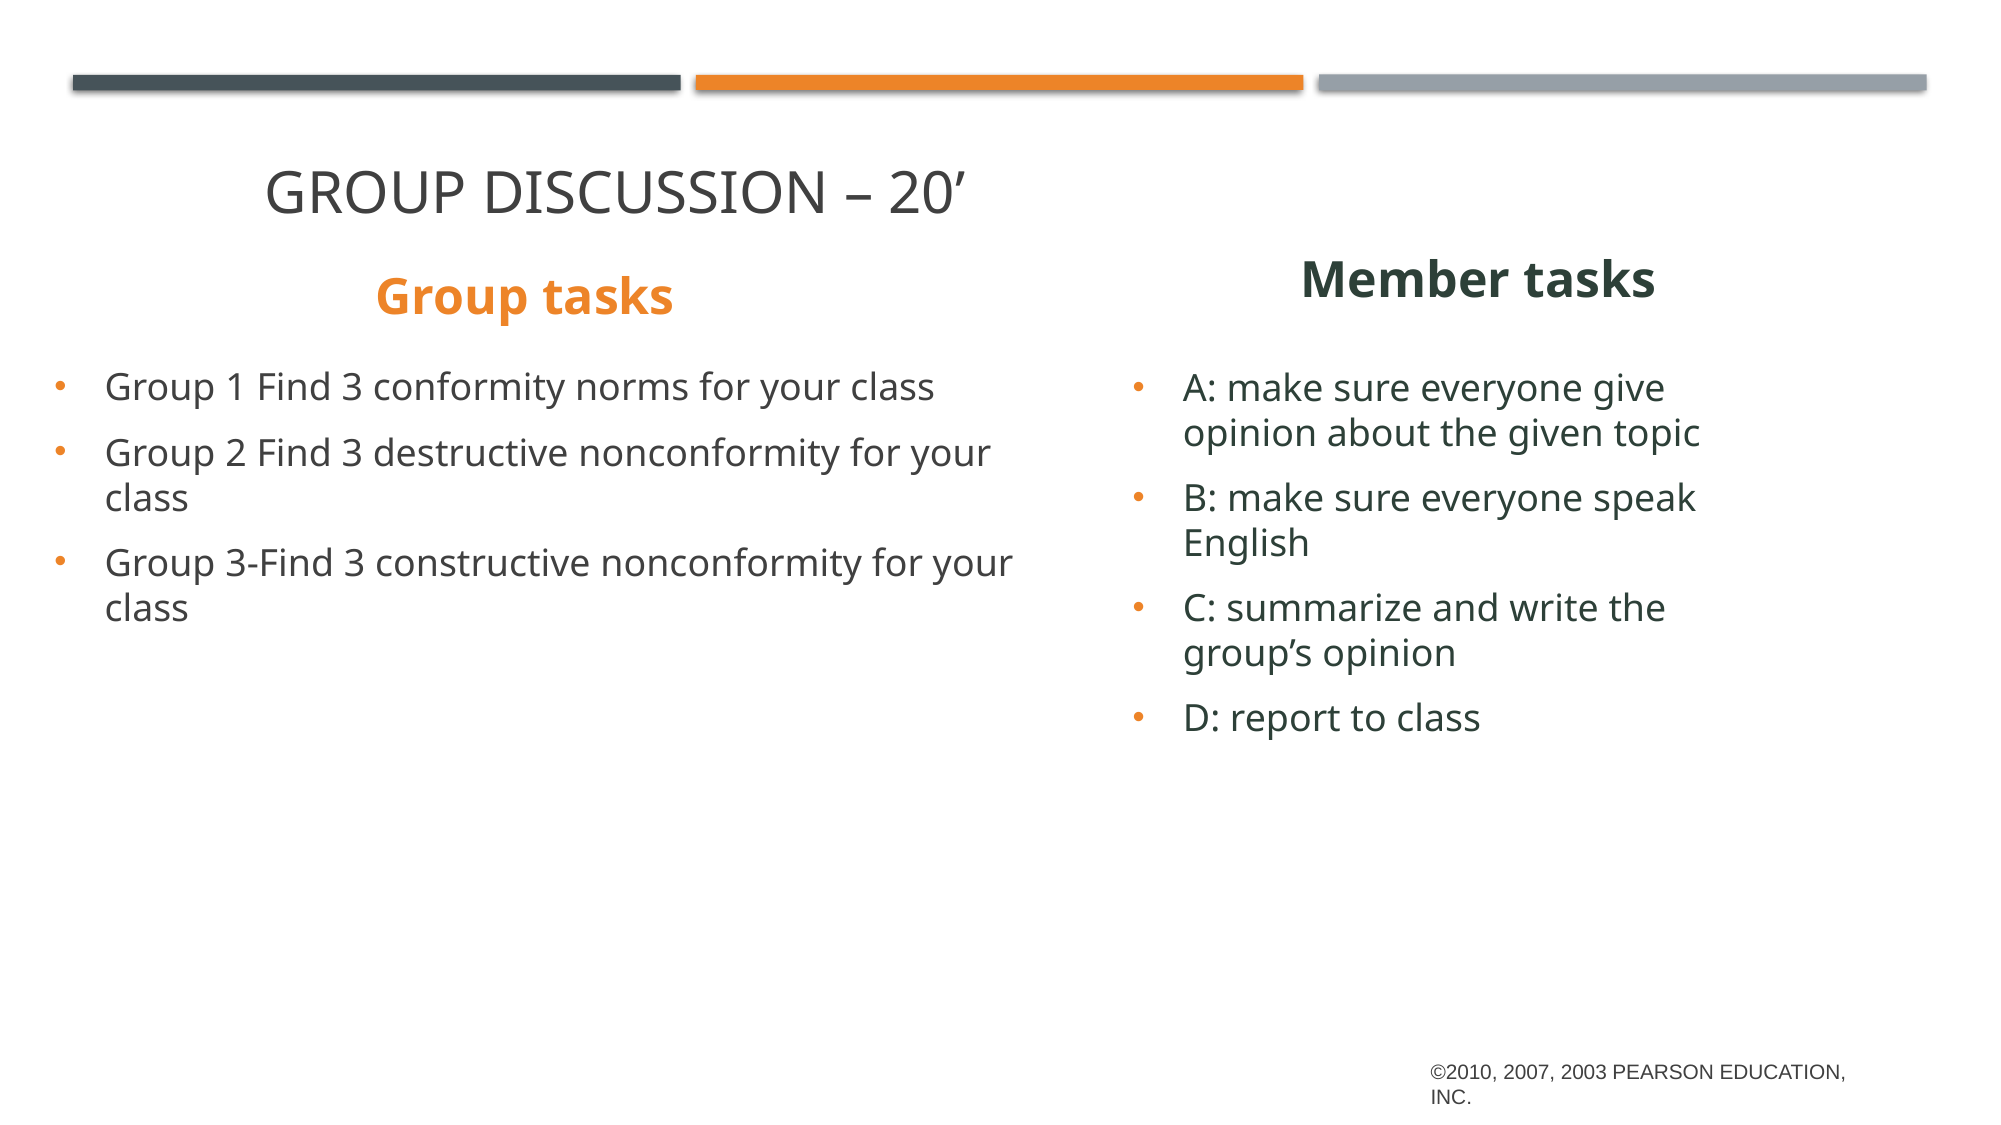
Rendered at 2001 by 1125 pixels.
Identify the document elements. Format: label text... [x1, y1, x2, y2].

list Member tasks [1052, 232, 1905, 324]
title Group discussion – 20’ [249, 45, 1738, 233]
footer ©2010, 2007, 2003 Pearson Education, Inc. [1415, 1053, 1905, 1114]
list Group 1 Find 3 conformity norms for your class Group 2 Find 3 destructive nonconformity for your class Group 3-Find 3 constructive nonconformity for your class [39, 355, 1093, 745]
list Group tasks [105, 248, 958, 340]
list A: make sure everyone give opinion about the given topic B: make sure everyone speak English C: summarize and write the group’s opinion D: report to class [1117, 356, 1819, 1005]
